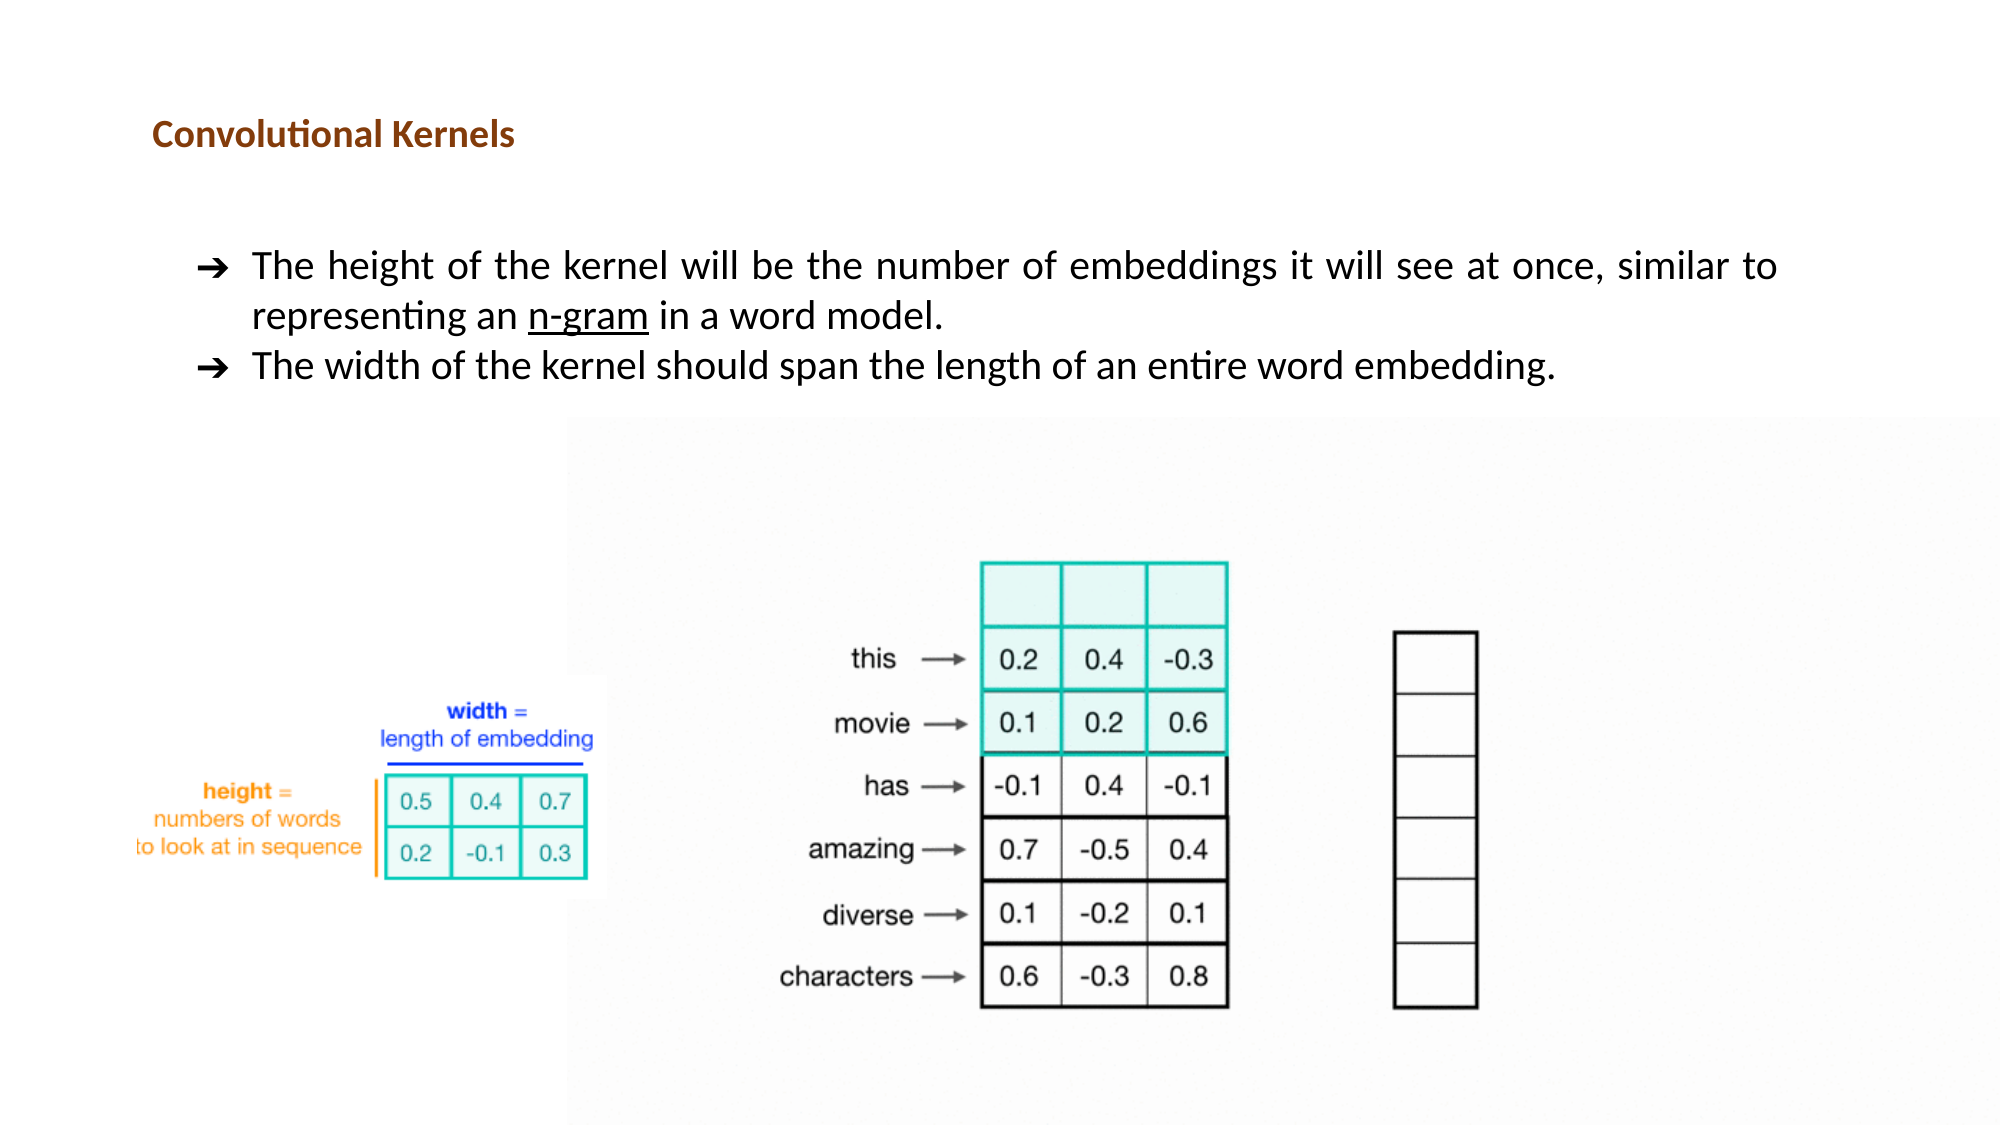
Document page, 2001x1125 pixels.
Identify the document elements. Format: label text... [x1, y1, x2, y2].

picture [137, 417, 2000, 1125]
title Convolutional Kernels [137, 105, 1863, 231]
text_box The height of the kernel will be the number of embeddings it will see at once, similar to representing an n-gram in a word model. The width of the kernel should span the length of an entire word embedding. [180, 230, 1795, 441]
